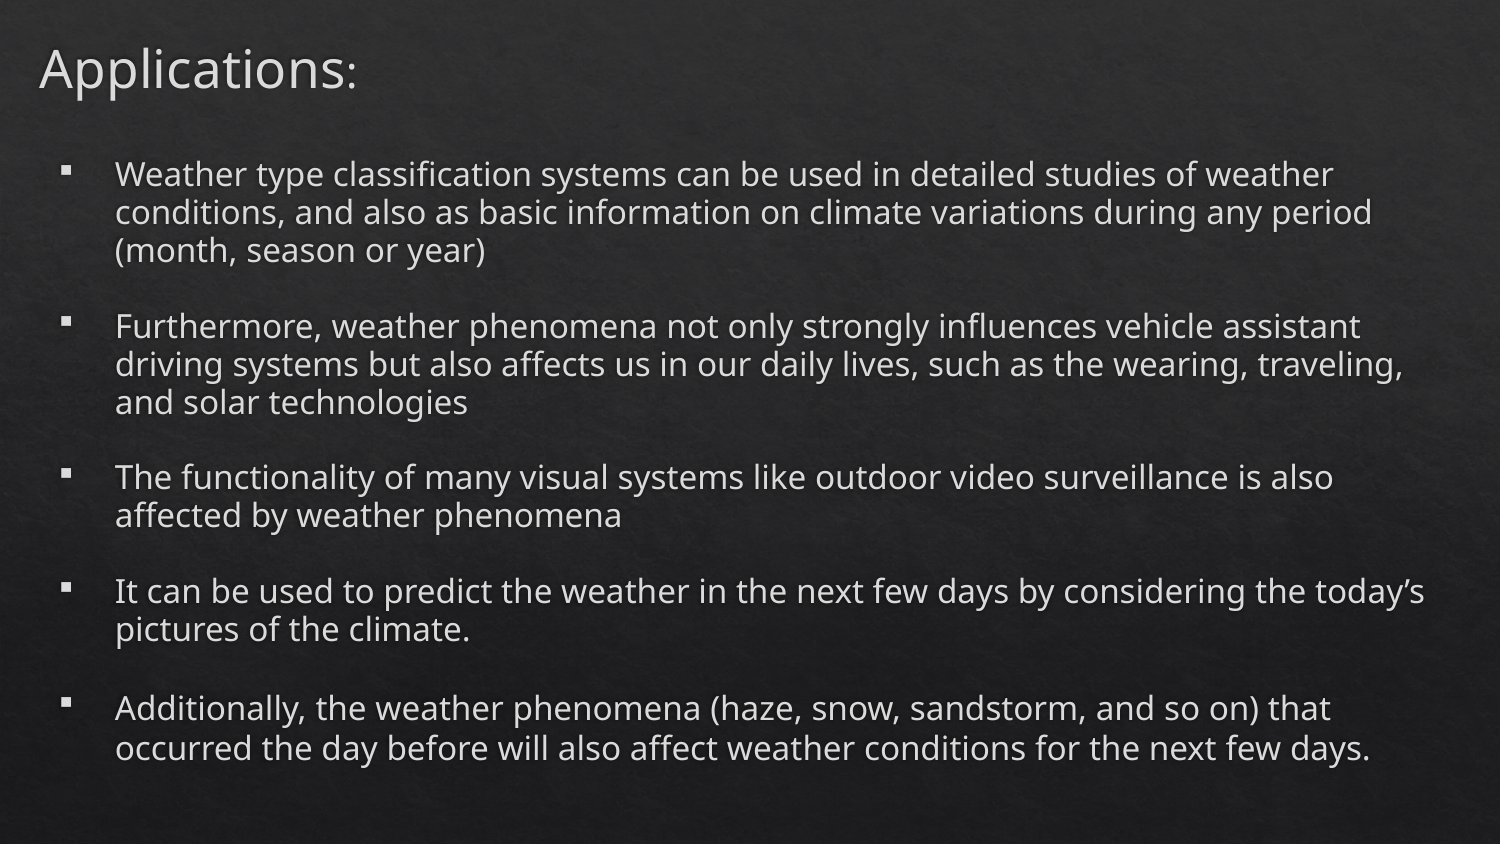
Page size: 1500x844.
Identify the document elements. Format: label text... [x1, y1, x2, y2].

title Applications: [24, 20, 1484, 115]
list Weather type classification systems can be used in detailed studies of weather conditions, and also as basic information on climate variations during any period (month, season or year) Furthermore, weather phenomena not only strongly influences vehicle assistant driving systems but also affects us in our daily lives, such as the wearing, traveling, and solar technologies The functionality of many visual systems like outdoor video surveillance is also affected by weather phenomena It can be used to predict the weather in the next few days by considering the today’s pictures of the climate. Additionally, the weather phenomena (haze, snow, sandstorm, and so on) that occurred the day before will also affect weather conditions for the next few days. [24, 141, 1484, 752]
